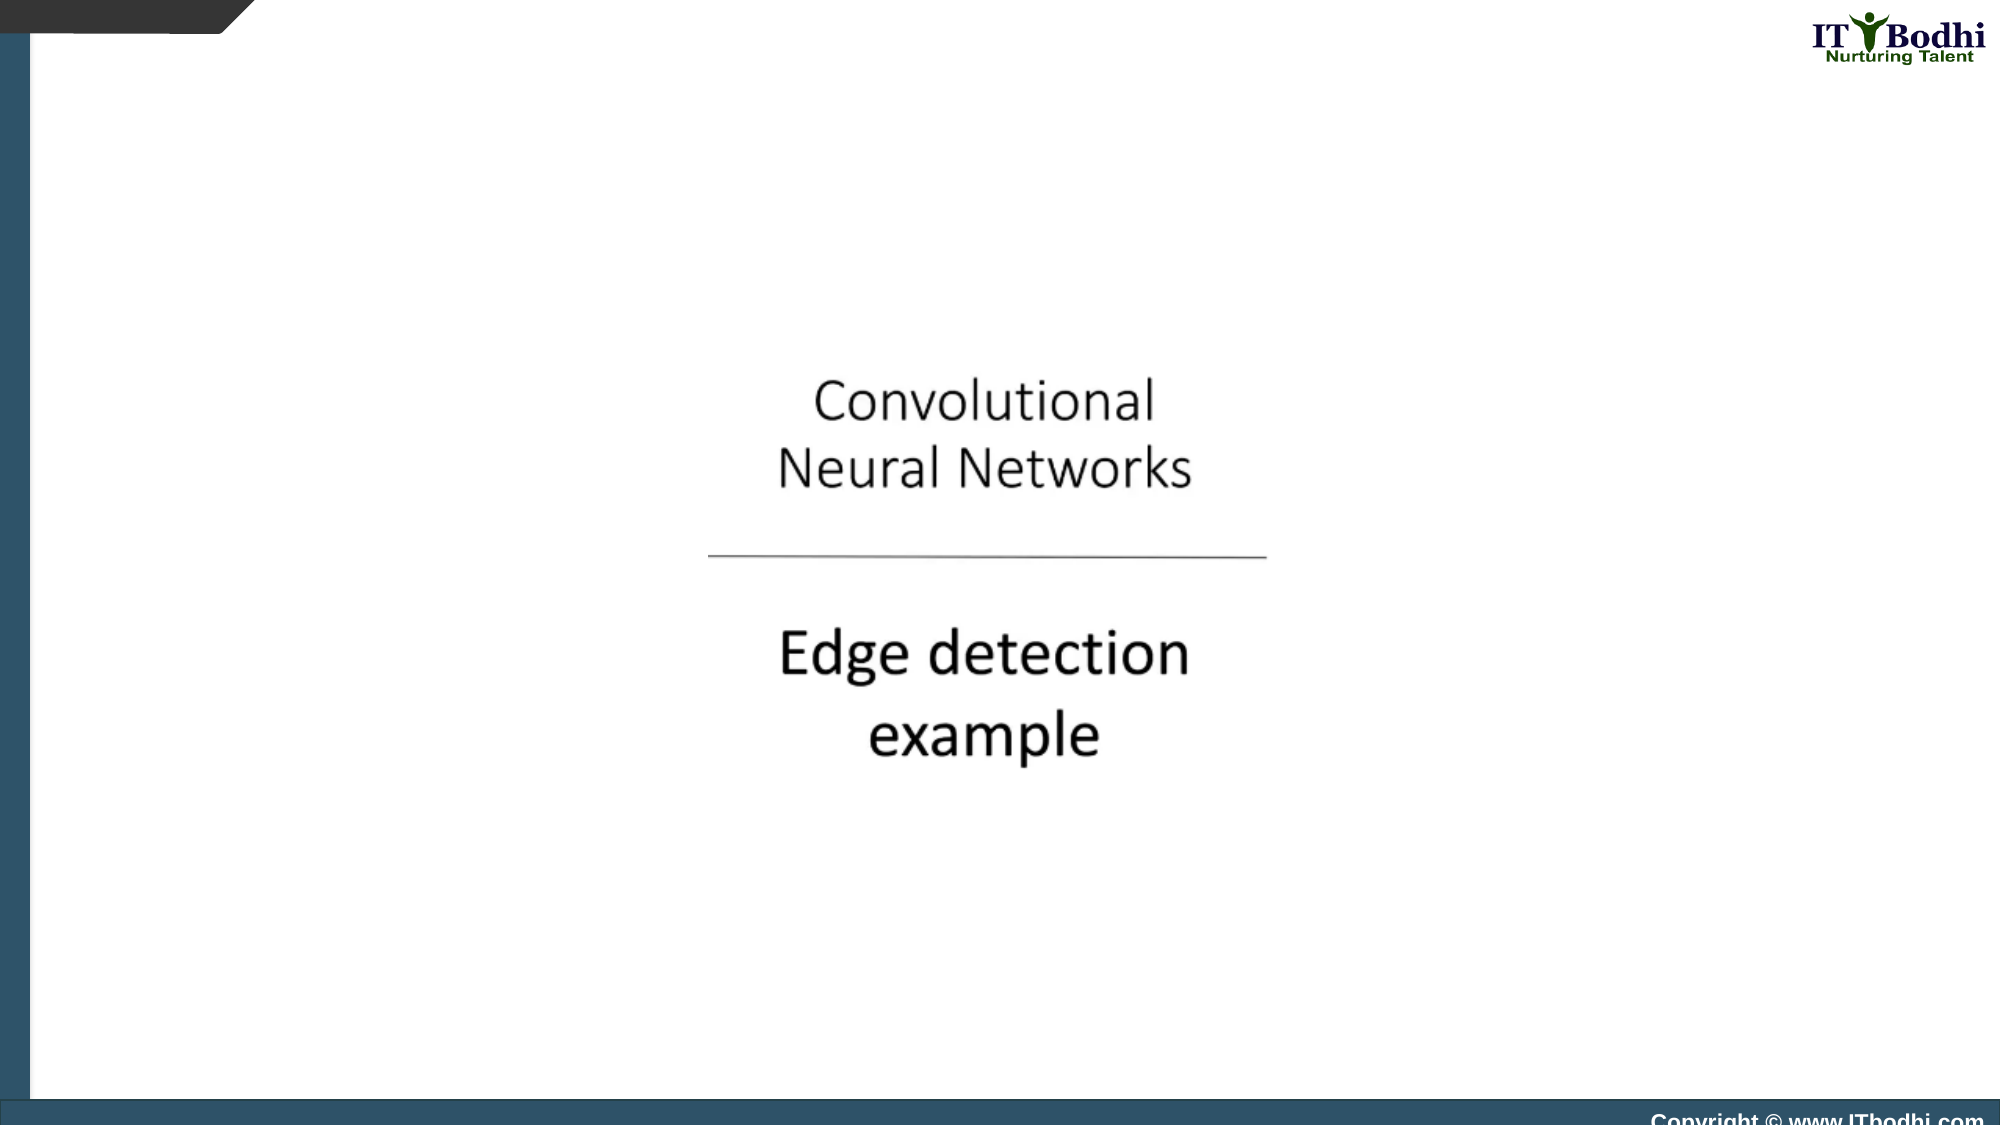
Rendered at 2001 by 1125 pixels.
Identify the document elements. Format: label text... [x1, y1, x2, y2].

text_box Copyright © www.ITbodhi.com [0, 1100, 2000, 1125]
picture [708, 323, 1292, 801]
picture [1806, 8, 1991, 71]
